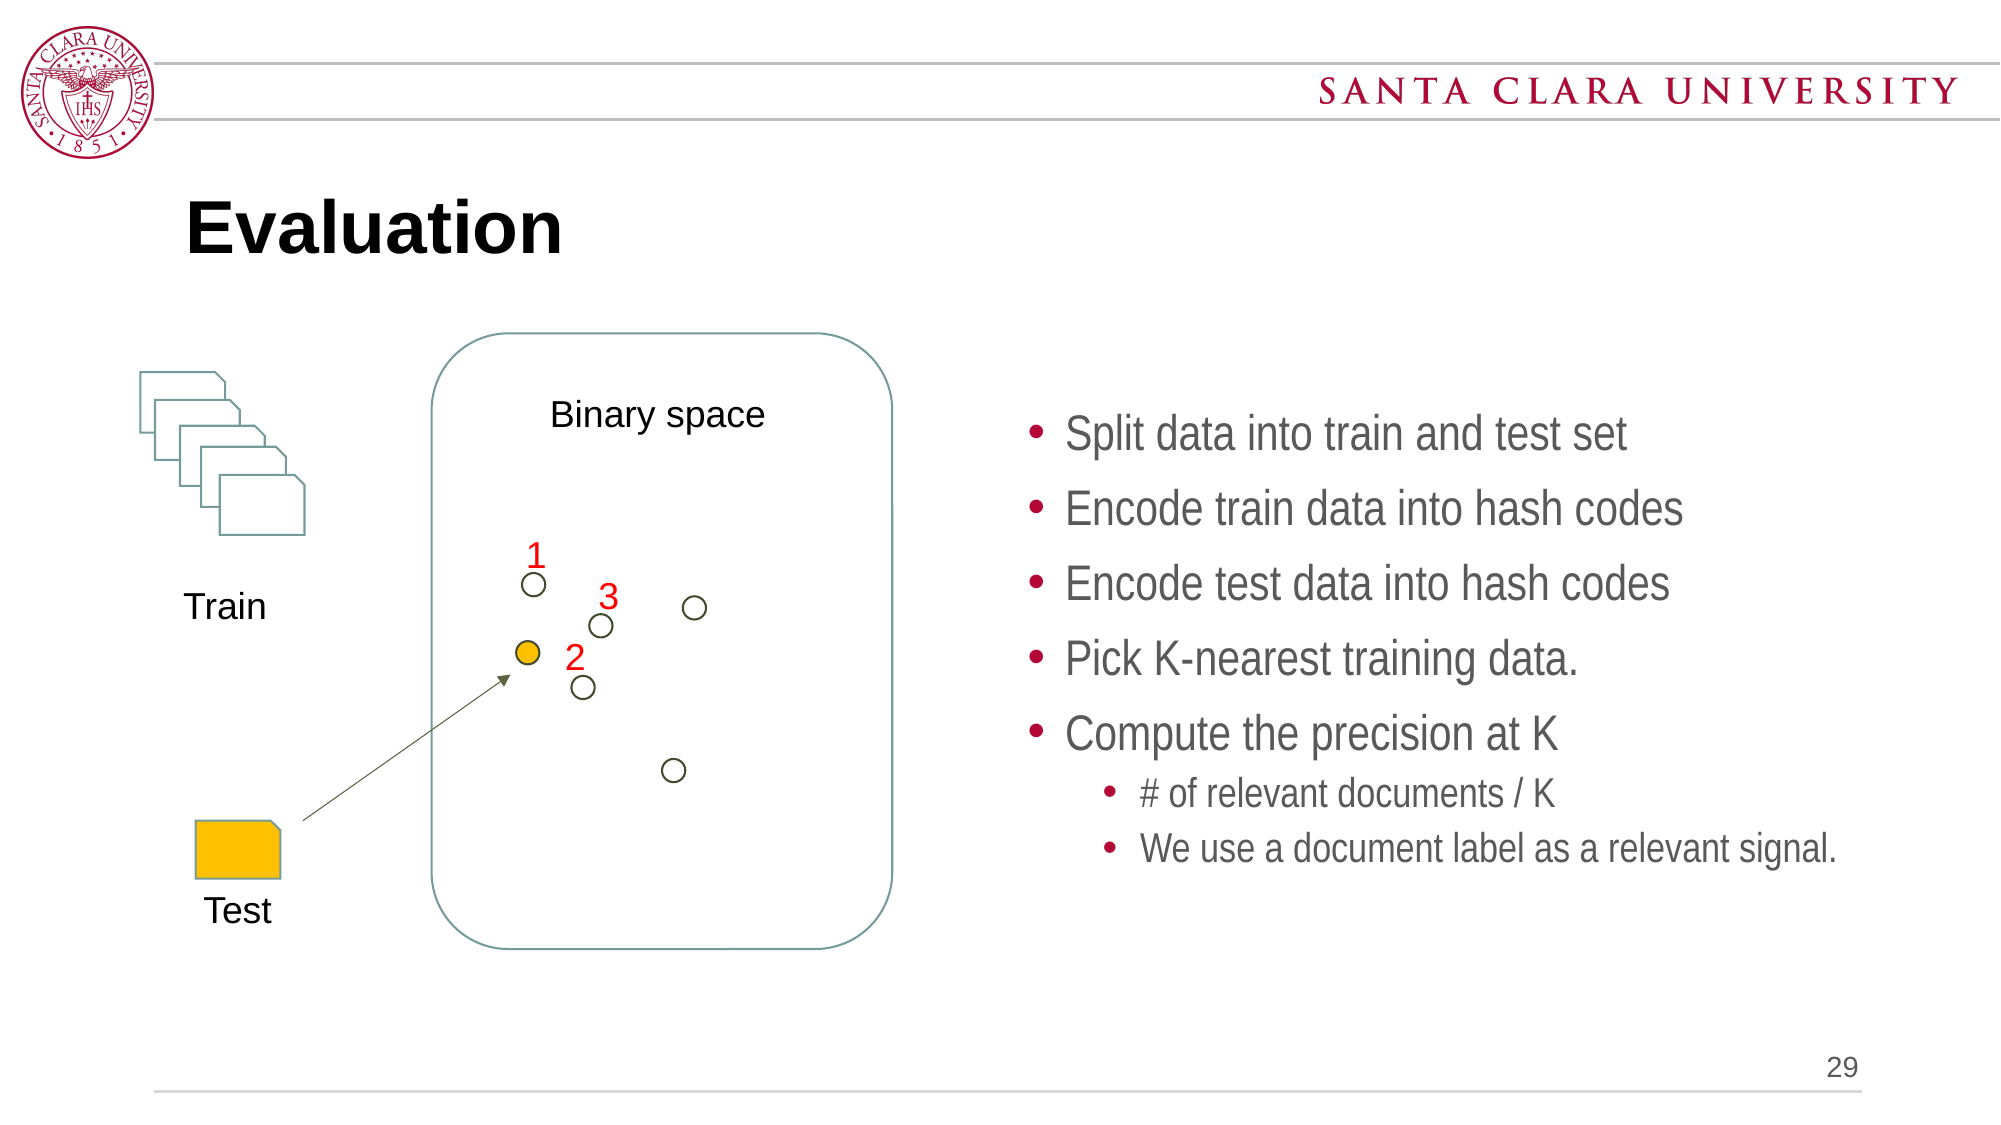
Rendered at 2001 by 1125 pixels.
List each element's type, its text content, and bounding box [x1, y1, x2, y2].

picture [1320, 77, 1958, 104]
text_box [522, 573, 707, 783]
picture [21, 26, 154, 159]
list Split data into train and test set Encode train data into hash codes Encode test data into hash codes Pick K-nearest training data. Compute the precision at K # of relevant documents / K We use a document label as a relevant signal. [1012, 399, 1863, 1029]
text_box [302, 641, 540, 821]
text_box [140, 372, 305, 638]
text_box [188, 820, 288, 940]
title Evaluation [170, 135, 1880, 324]
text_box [431, 333, 893, 950]
list 29 [1238, 1026, 1874, 1092]
